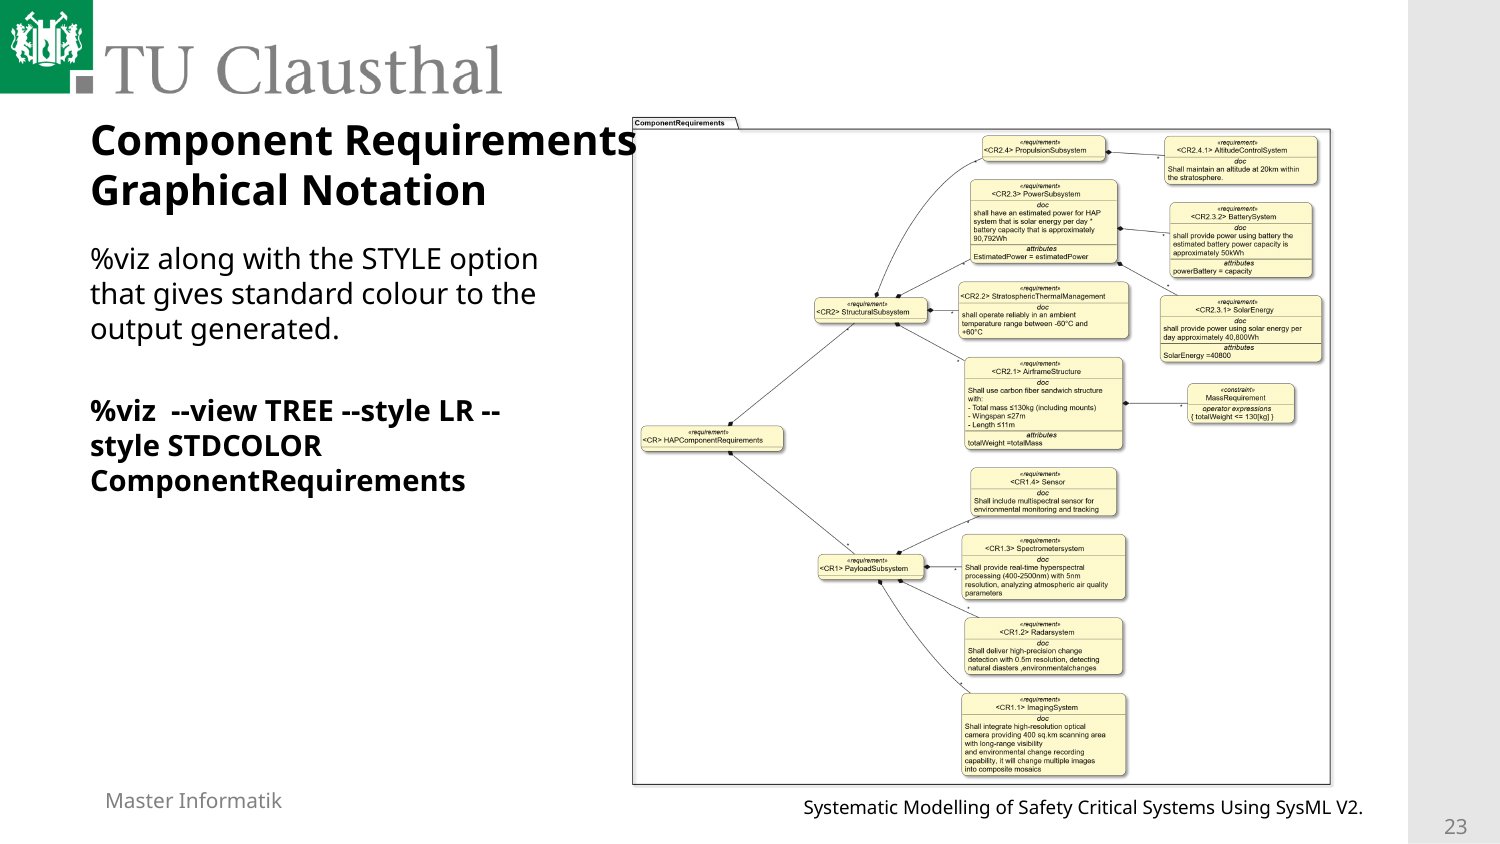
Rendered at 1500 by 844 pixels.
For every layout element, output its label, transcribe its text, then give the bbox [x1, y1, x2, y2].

title Component Requirements Graphical Notation [75, 114, 623, 221]
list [624, 114, 1339, 789]
list %viz along with the STYLE option that gives standard colour to the output generated. %viz --view TREE --style LR --style STDCOLOR ComponentRequirements [75, 232, 569, 788]
picture [0, 0, 502, 94]
